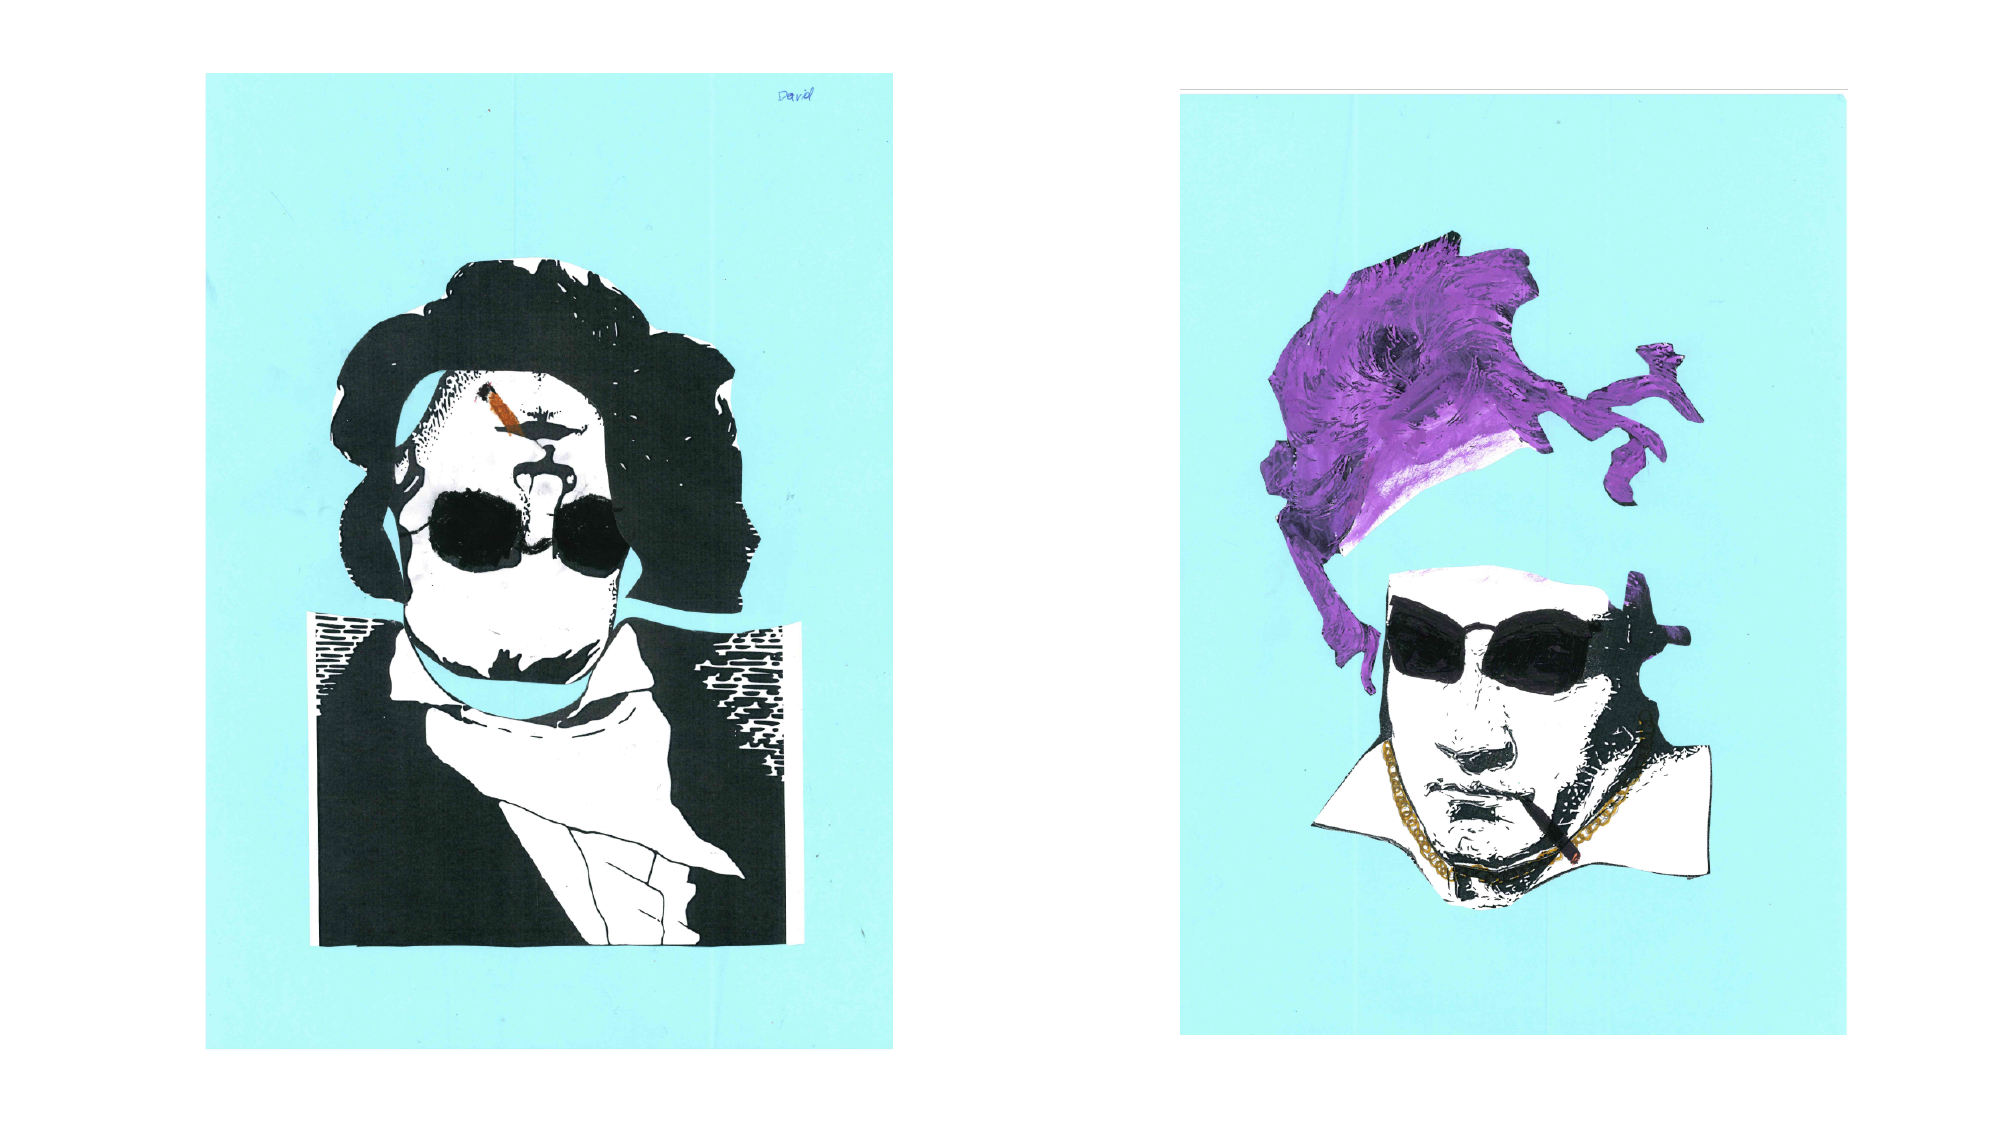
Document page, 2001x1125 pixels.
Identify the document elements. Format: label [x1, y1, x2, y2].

picture [1180, 89, 1848, 1036]
picture [202, 73, 893, 1052]
